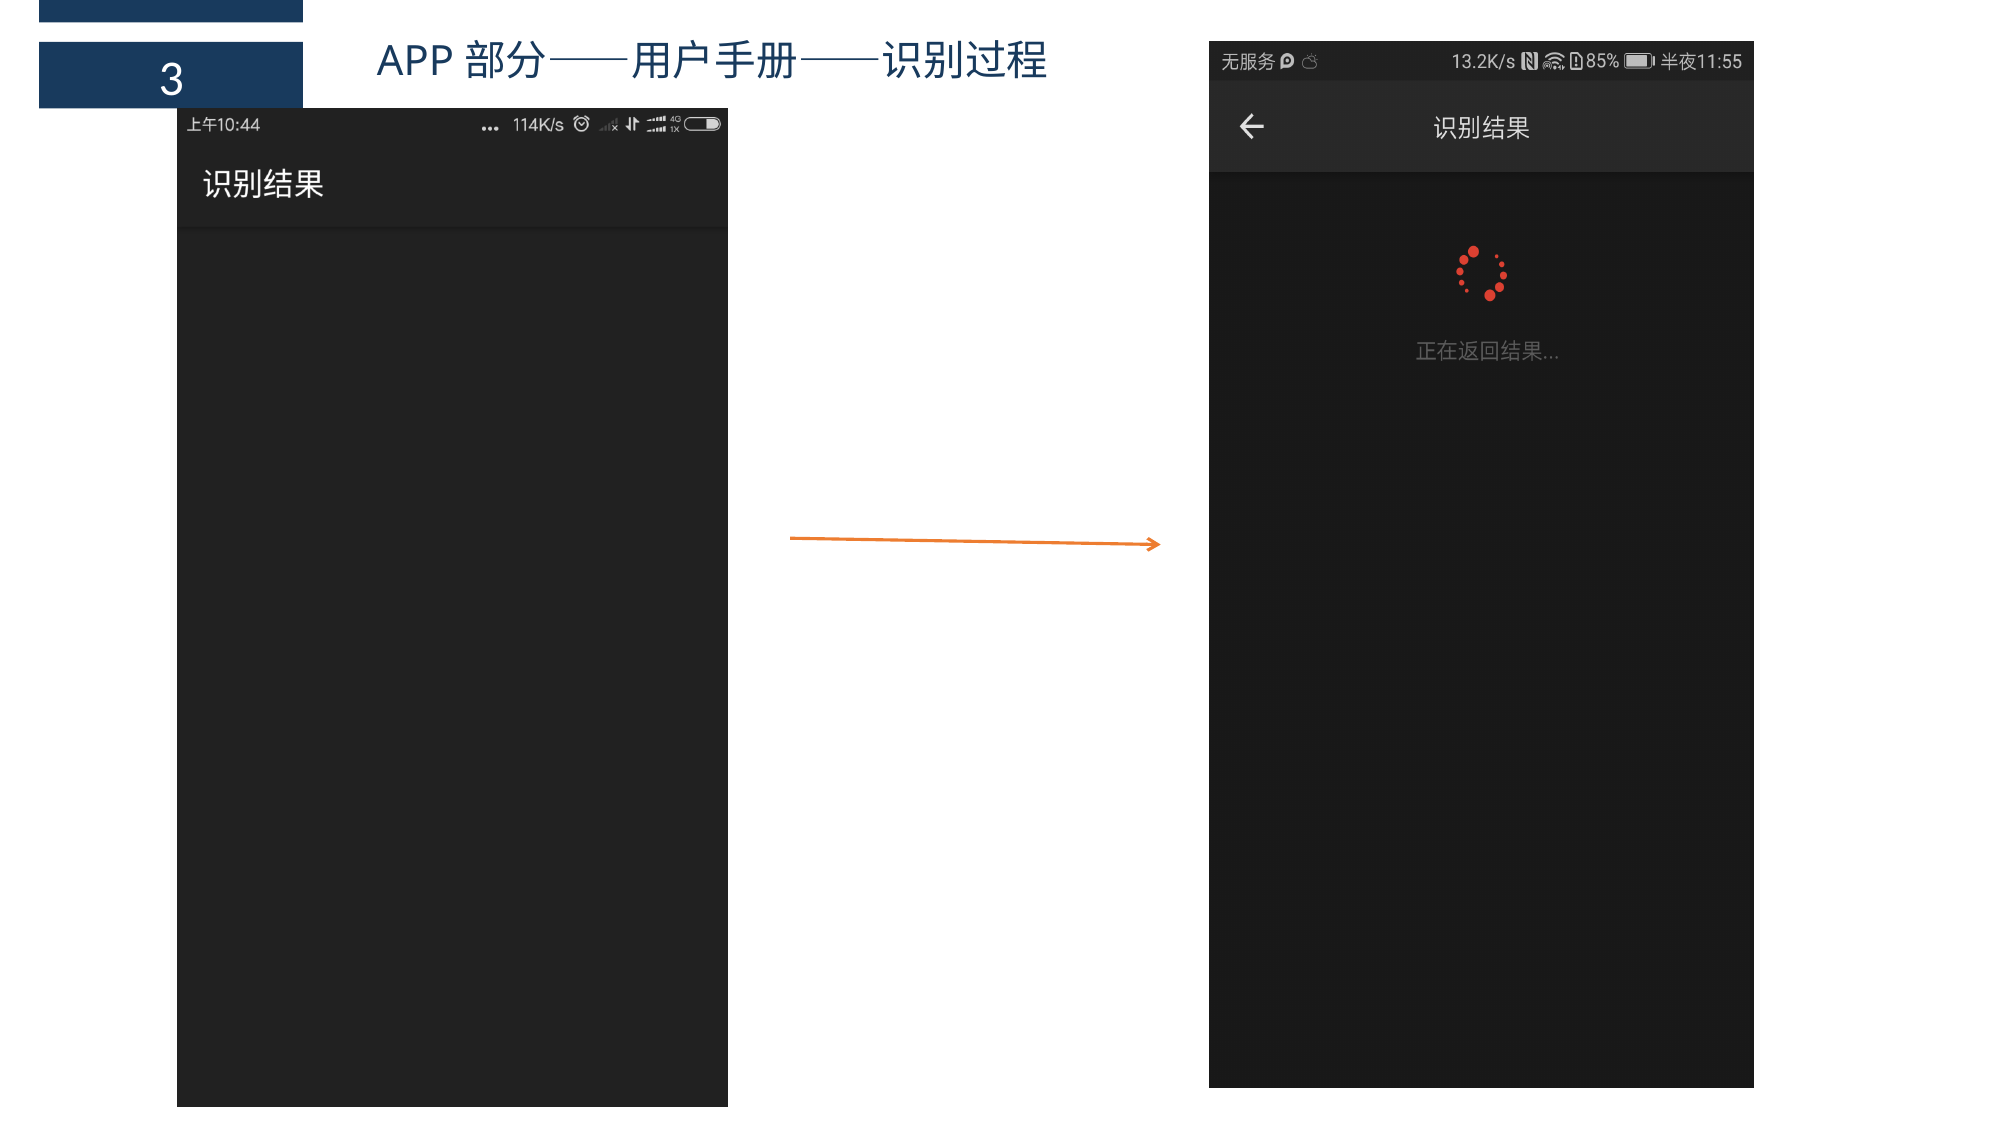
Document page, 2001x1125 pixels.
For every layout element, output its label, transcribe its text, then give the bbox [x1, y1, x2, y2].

picture [1209, 41, 1754, 1088]
text_box APP部分——用户手册——识别过程 [362, 26, 1355, 91]
text_box 3 [38, 41, 304, 110]
picture [177, 108, 728, 1107]
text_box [790, 538, 1161, 545]
text_box [38, 0, 304, 23]
